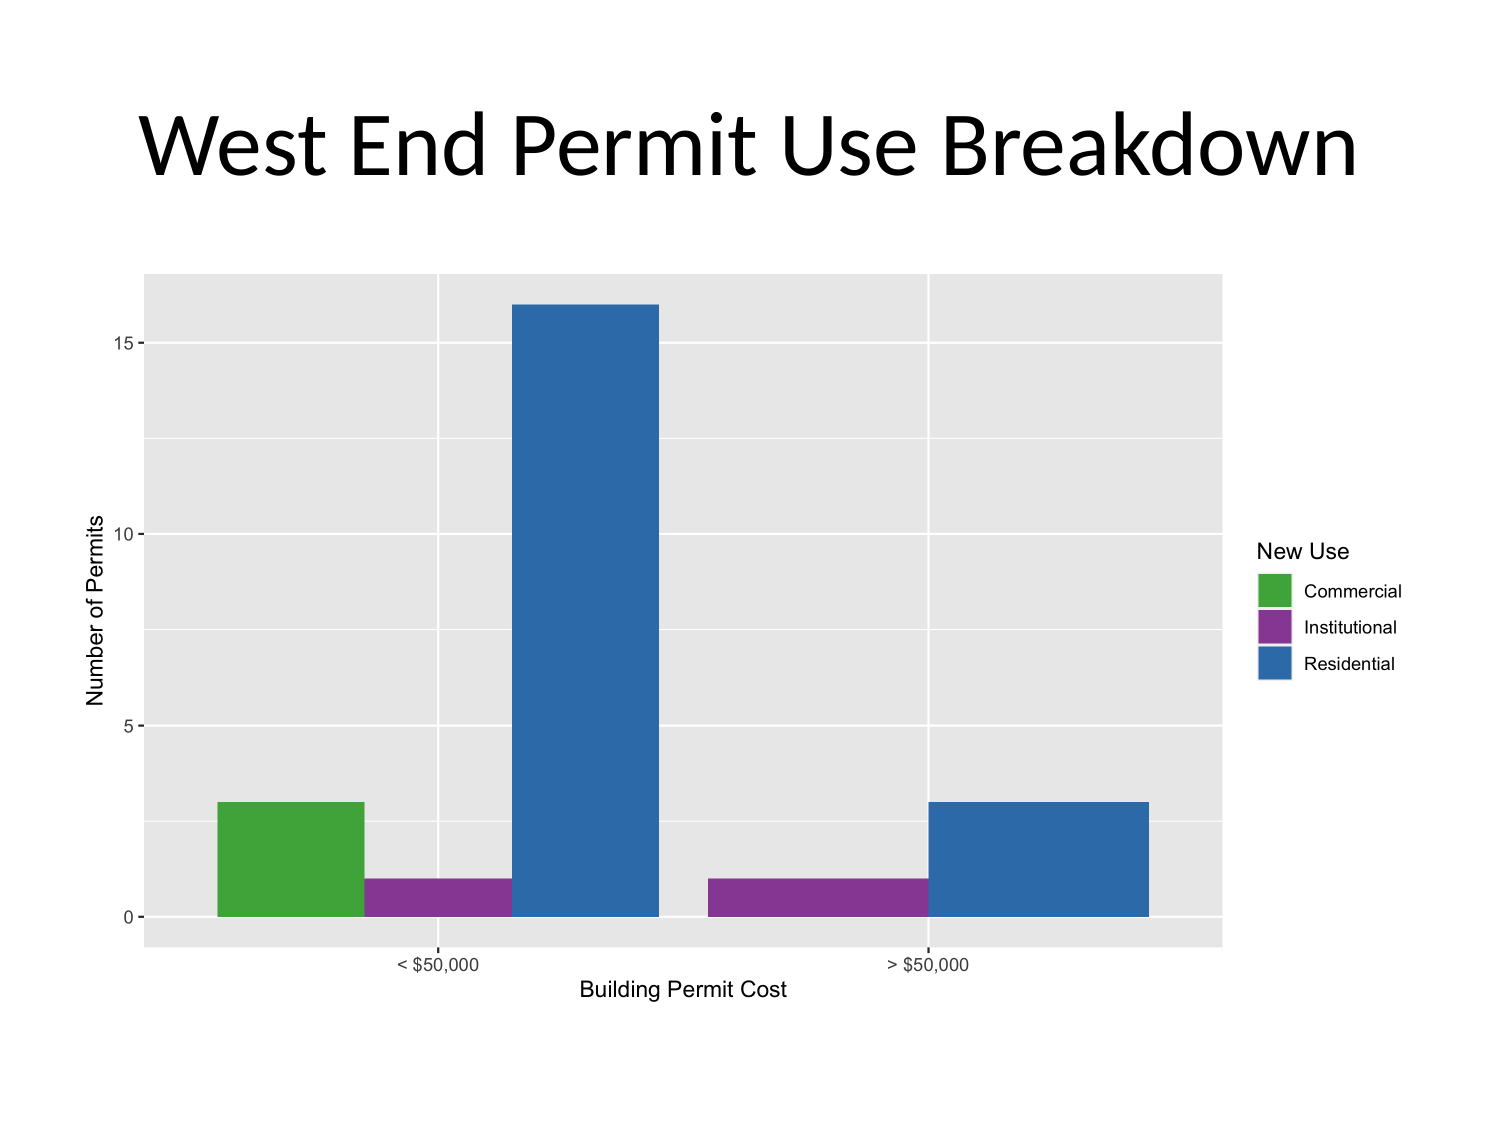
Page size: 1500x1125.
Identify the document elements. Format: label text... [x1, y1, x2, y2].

title West End Permit Use Breakdown [75, 45, 1425, 233]
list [74, 262, 1426, 1013]
